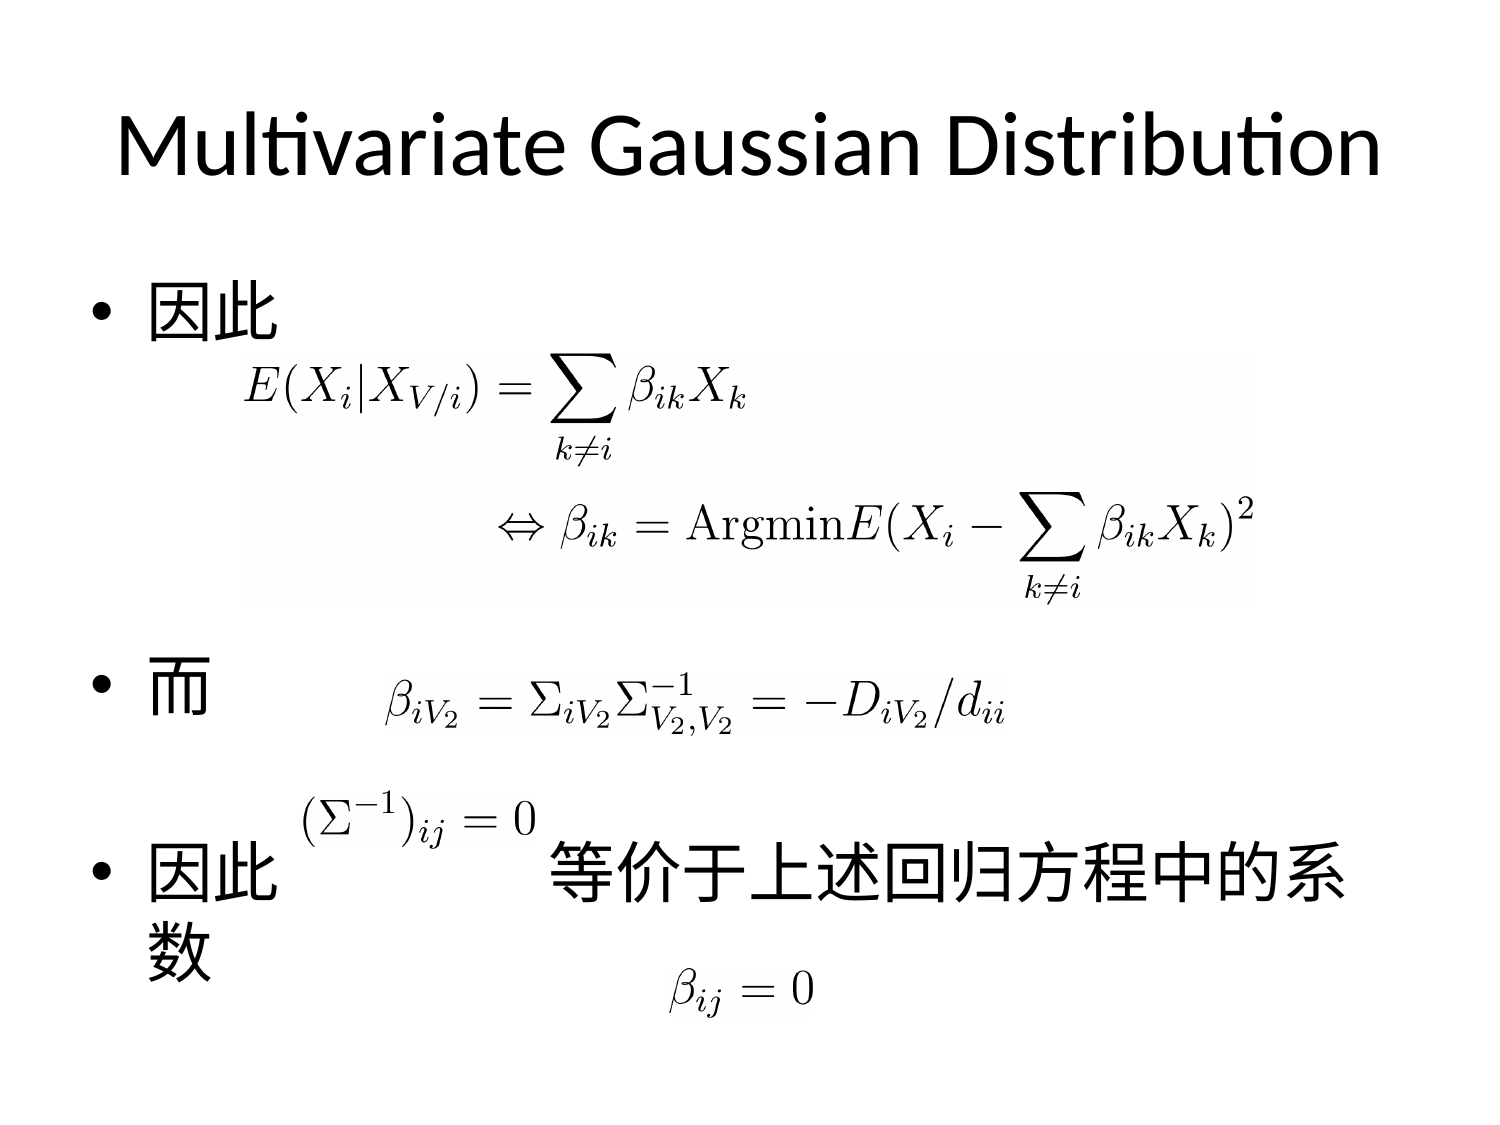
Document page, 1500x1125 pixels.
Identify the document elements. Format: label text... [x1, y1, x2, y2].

title Multivariate Gaussian Distribution [75, 45, 1425, 233]
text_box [383, 668, 1007, 741]
list 因此 而 因此 等价于上述回归方程中的系数 [75, 262, 1425, 1005]
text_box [241, 349, 1255, 608]
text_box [300, 786, 538, 852]
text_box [666, 963, 816, 1022]
